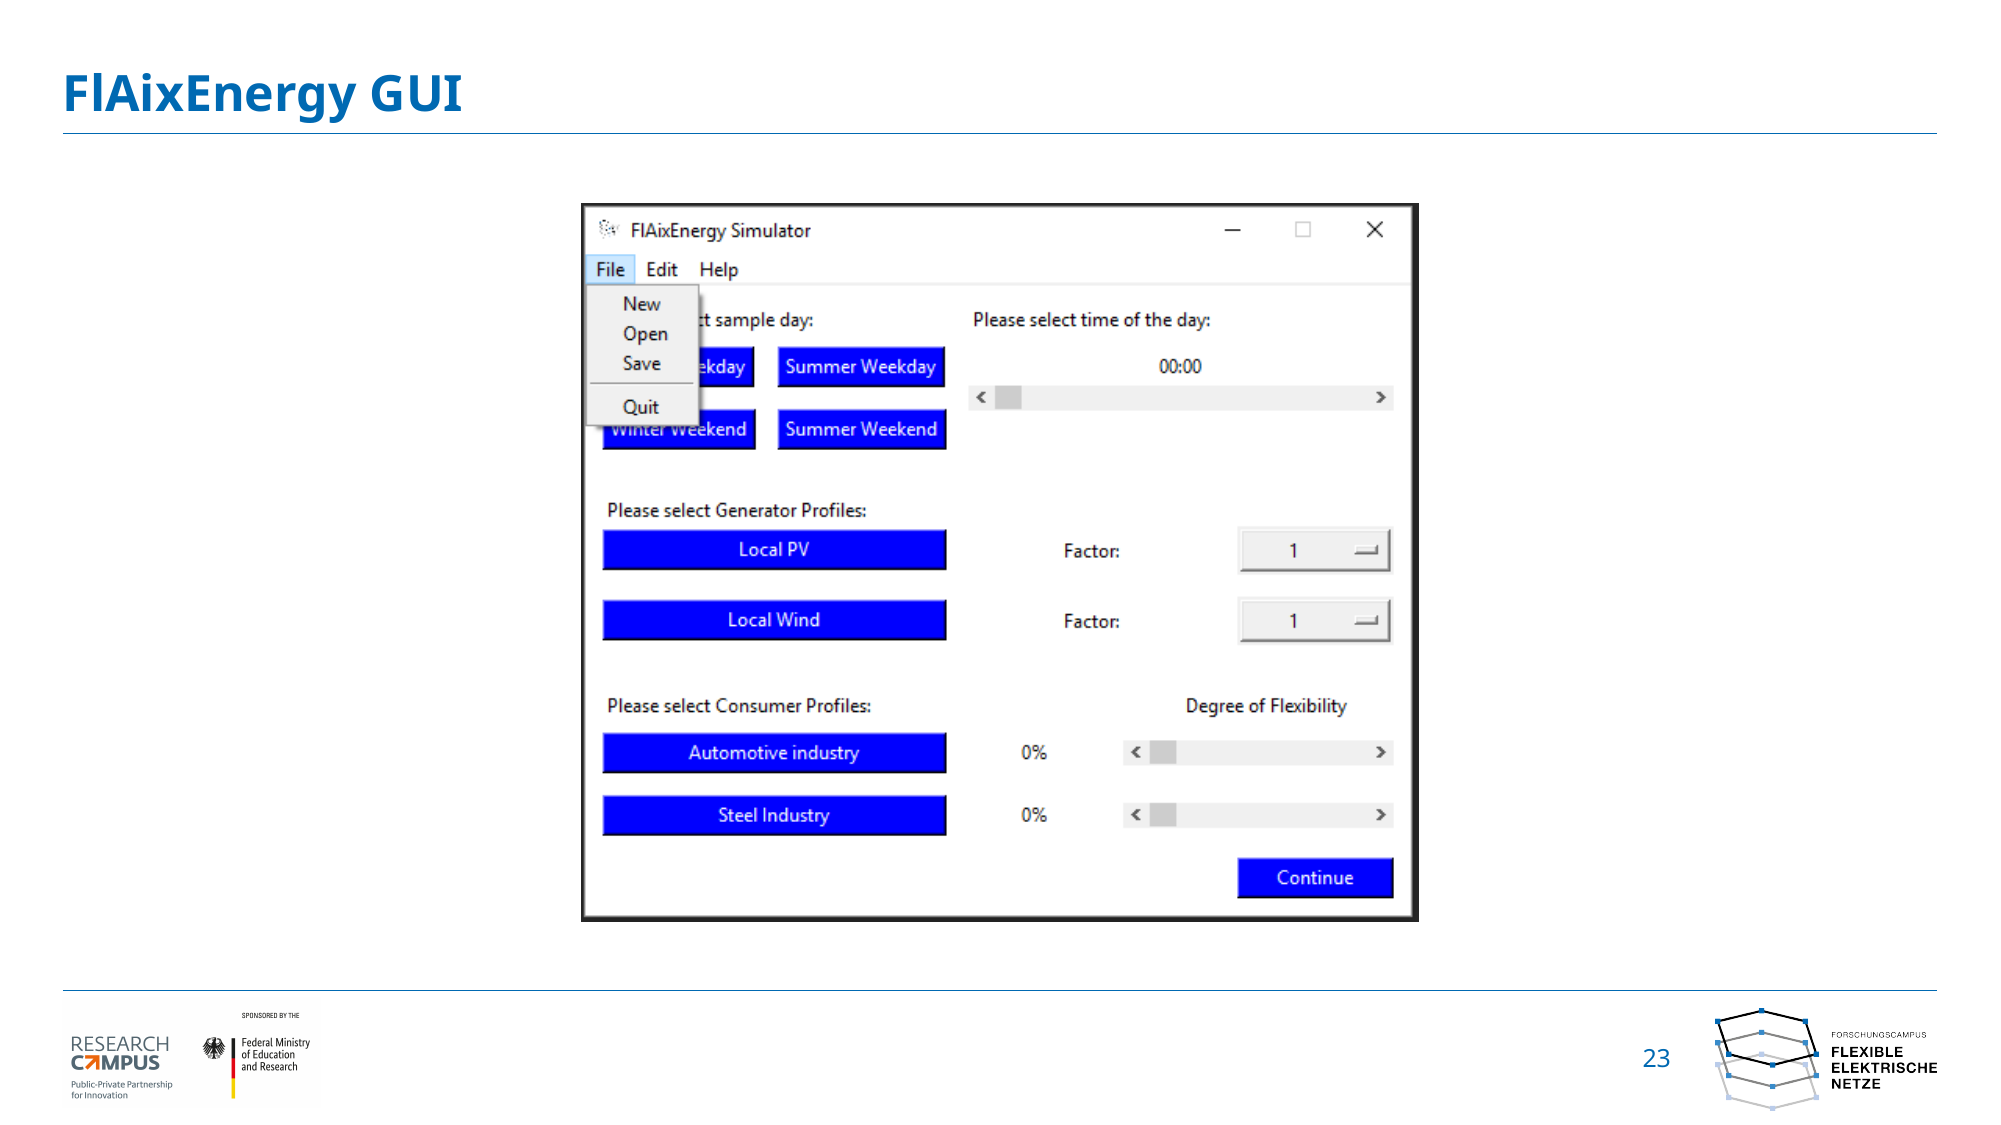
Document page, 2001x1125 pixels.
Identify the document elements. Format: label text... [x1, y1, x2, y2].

picture [581, 203, 1419, 922]
picture [1715, 1008, 1937, 1111]
picture [62, 997, 321, 1108]
title FlAixEnergy GUI [63, 33, 1937, 123]
